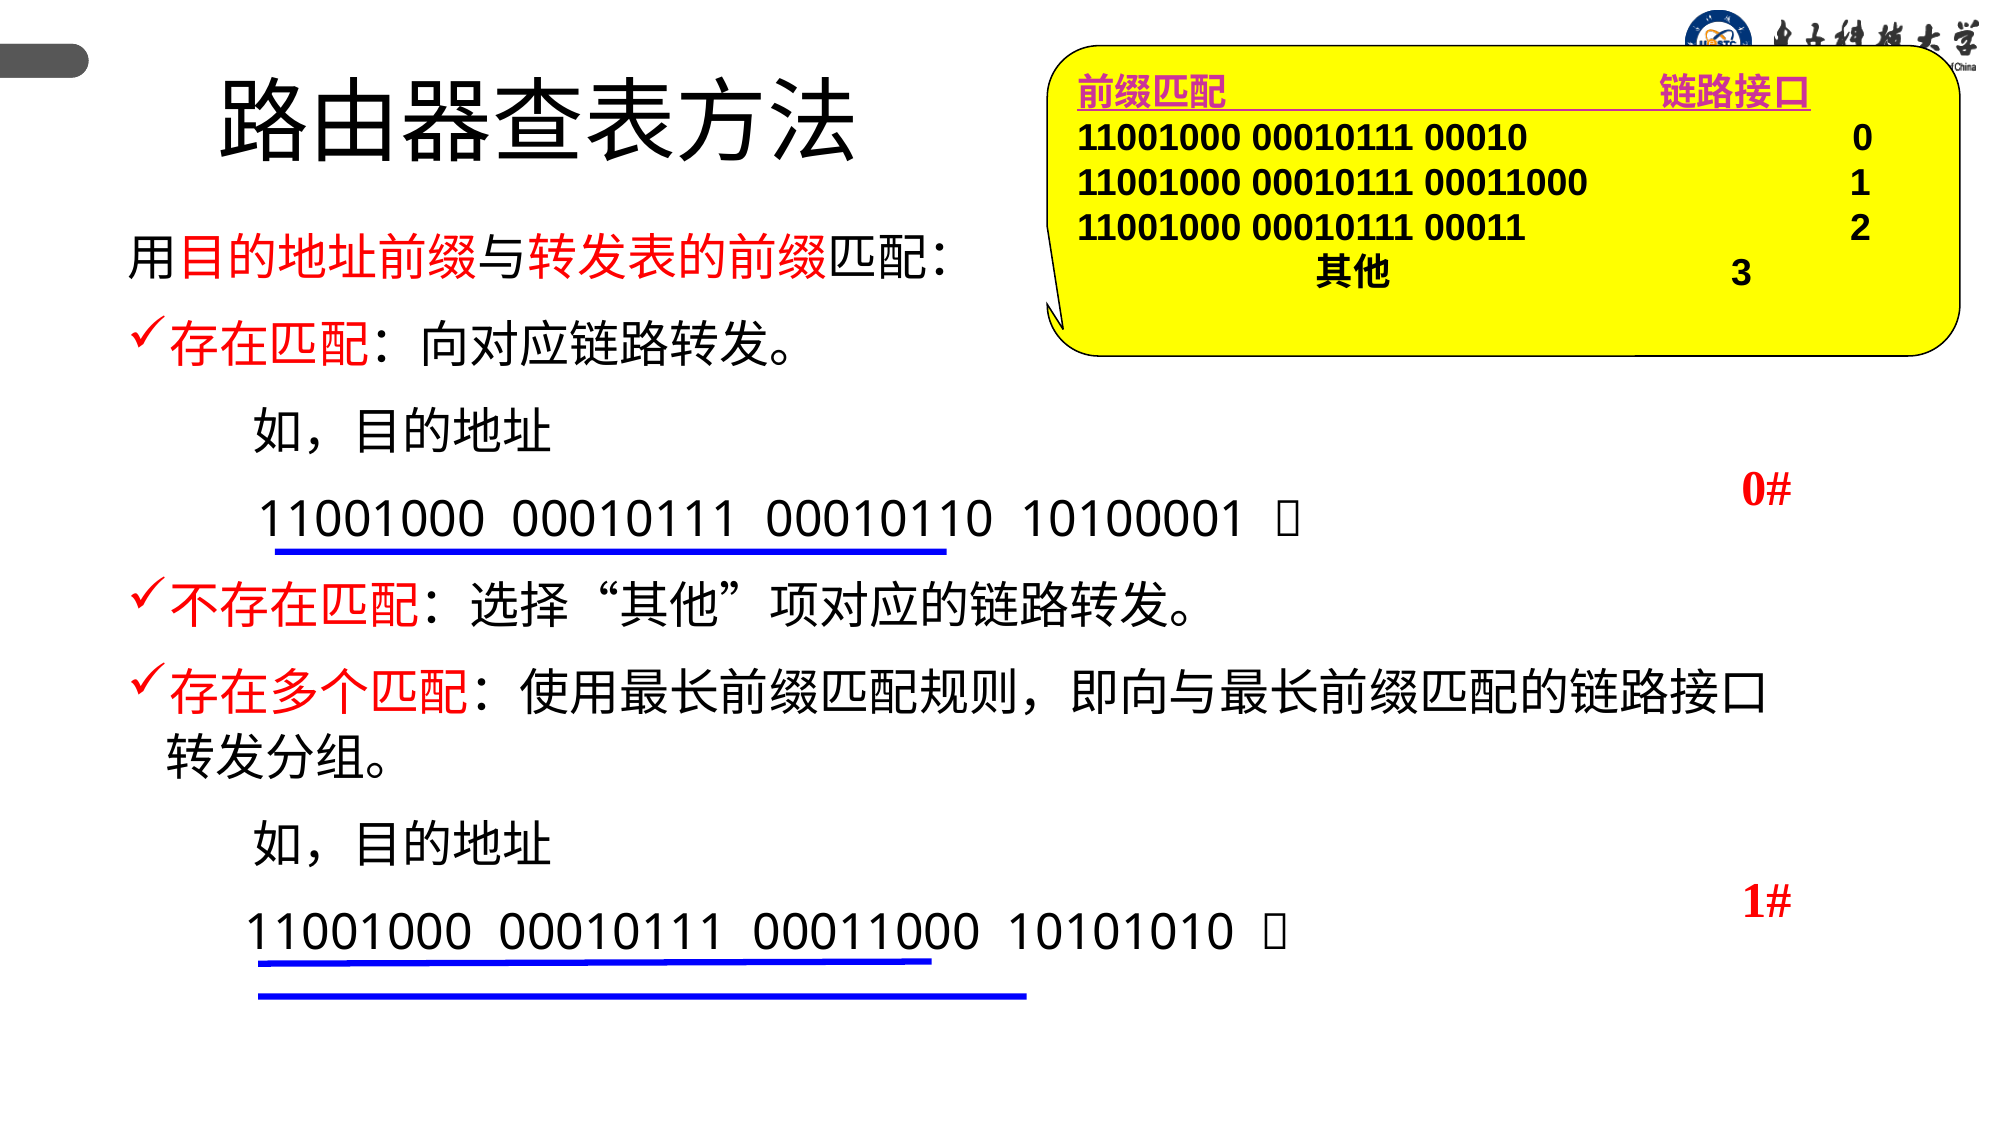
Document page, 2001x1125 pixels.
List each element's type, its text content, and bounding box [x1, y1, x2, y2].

text_box 0# [1726, 447, 1866, 523]
text_box 1# [1726, 860, 1866, 936]
text_box 前缀匹配 链路接口 11001000 00010111 00010 0 11001000 00010111 00011000 1 11001000 00010111 00011 2 其他 3 [1047, 45, 1960, 357]
list 用目的地址前缀与转发表的前缀匹配： 存在匹配：向对应链路转发。 如，目的地址 11001000 00010111 00010110 10100001  不存在匹配：选择“其他”项对应的链路转发。 存在多个匹配：使用最长前缀匹配规则，即向与最长前缀匹配的链路接口转发分组。 如，目的地址 11001000 00010111 00011000 10101010  [112, 212, 1813, 1025]
title 路由器查表方法 [0, 67, 1056, 256]
picture [1685, 10, 1979, 78]
